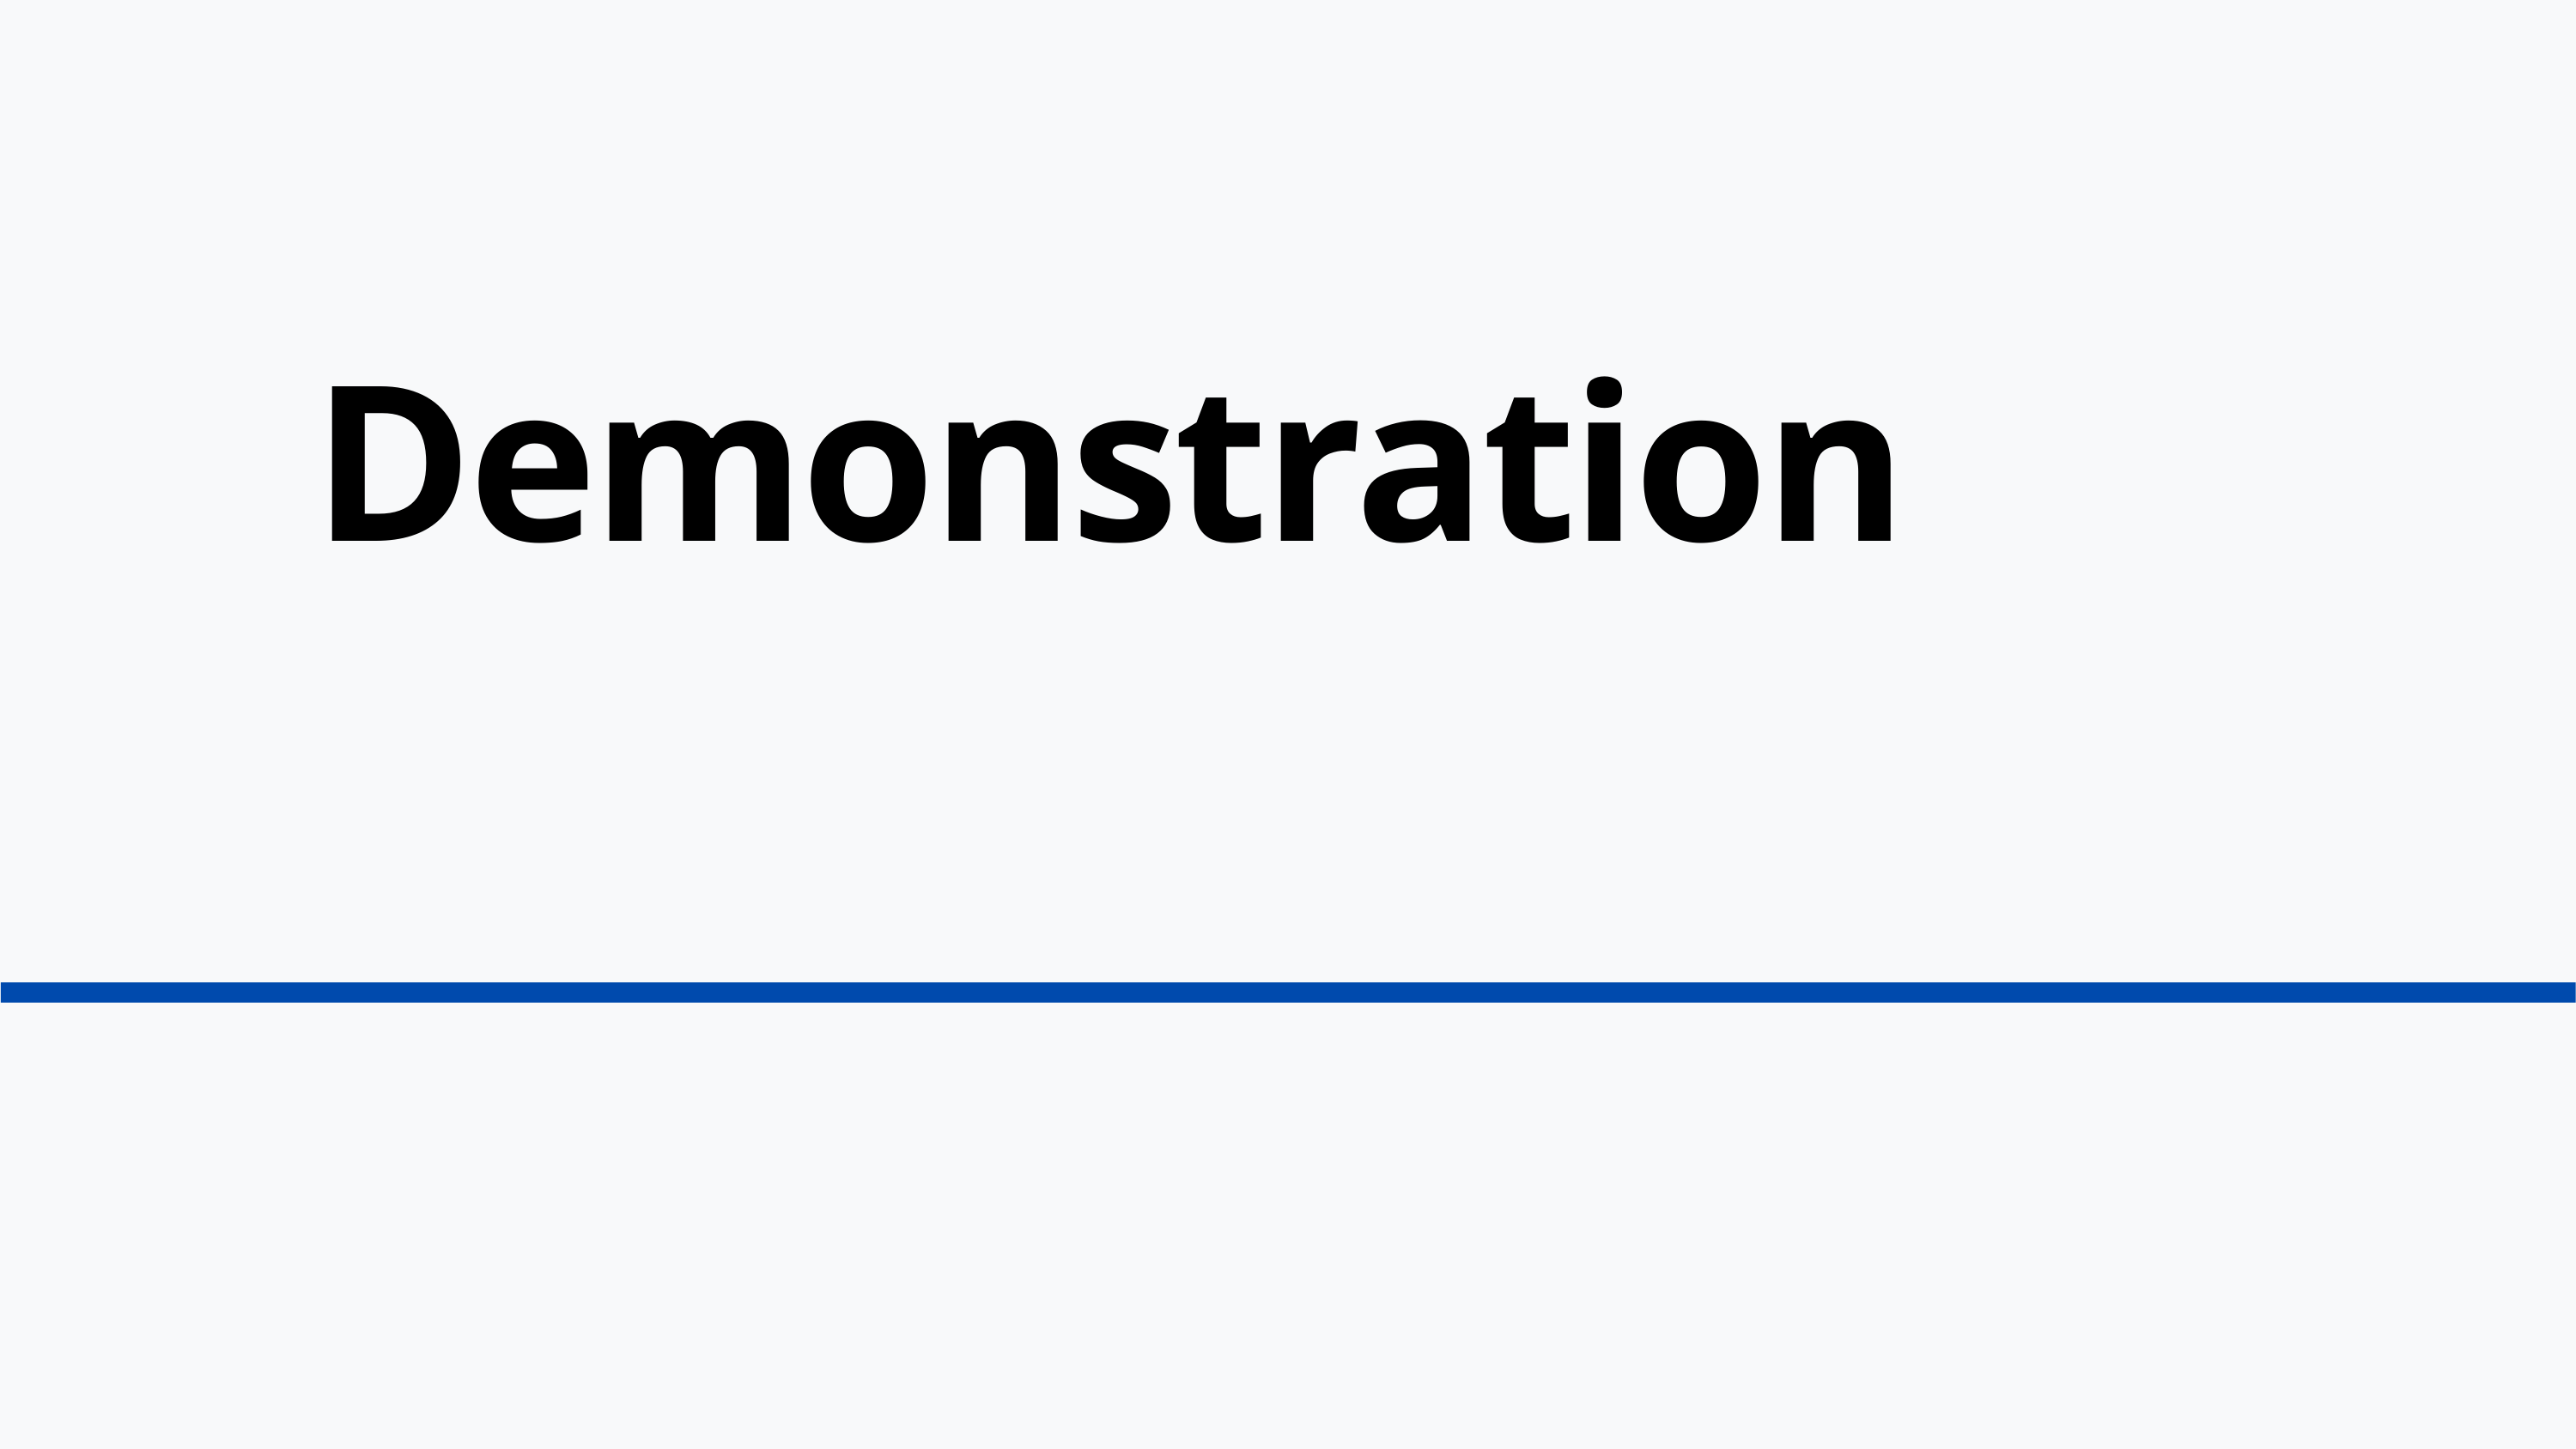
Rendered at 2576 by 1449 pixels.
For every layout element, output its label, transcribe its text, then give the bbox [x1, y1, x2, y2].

text_box Demonstration [313, 416, 2374, 585]
text_box [0, 982, 2576, 1003]
